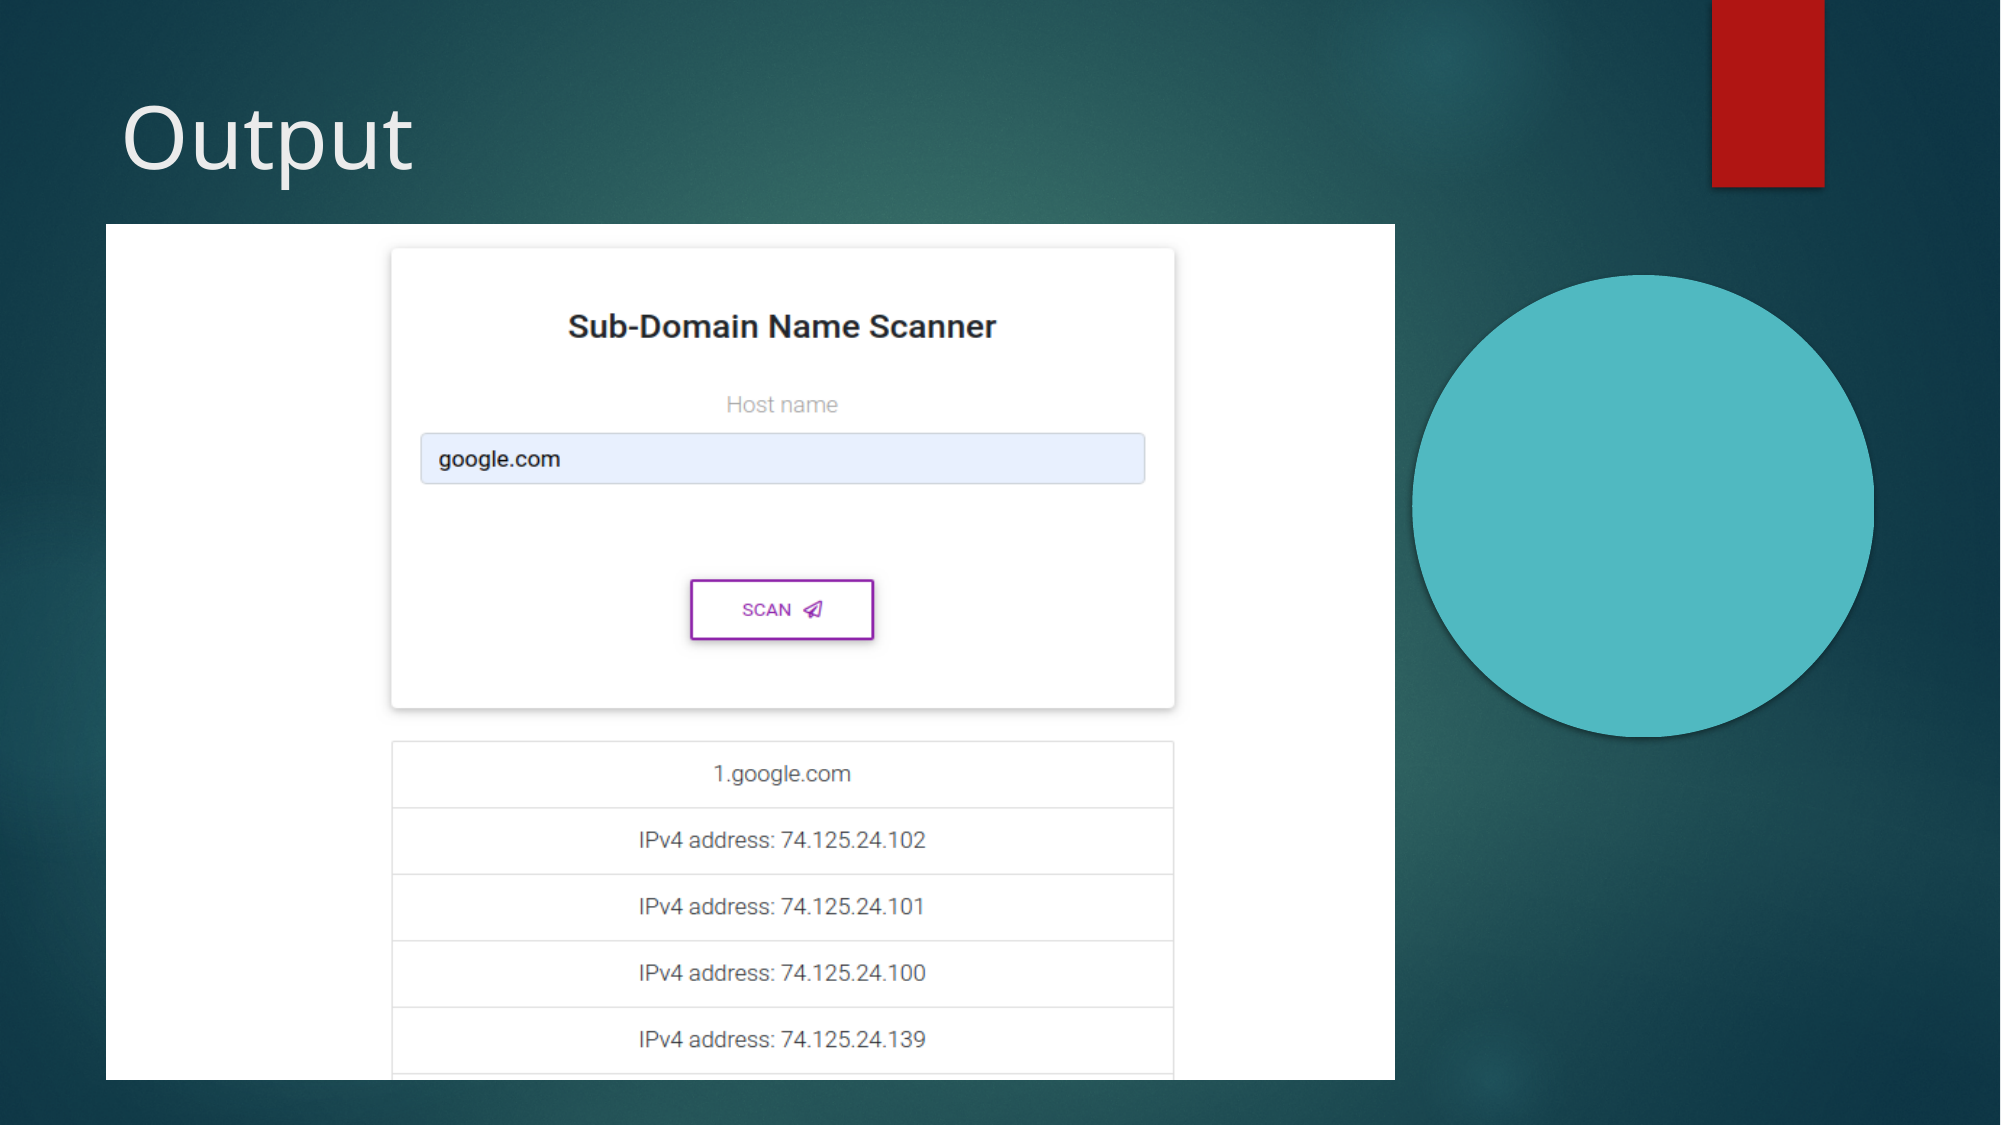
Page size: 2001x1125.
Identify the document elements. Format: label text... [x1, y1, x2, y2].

picture [0, 0, 2001, 1125]
text_box Output [106, 74, 1649, 272]
text_box [1400, 267, 1574, 956]
